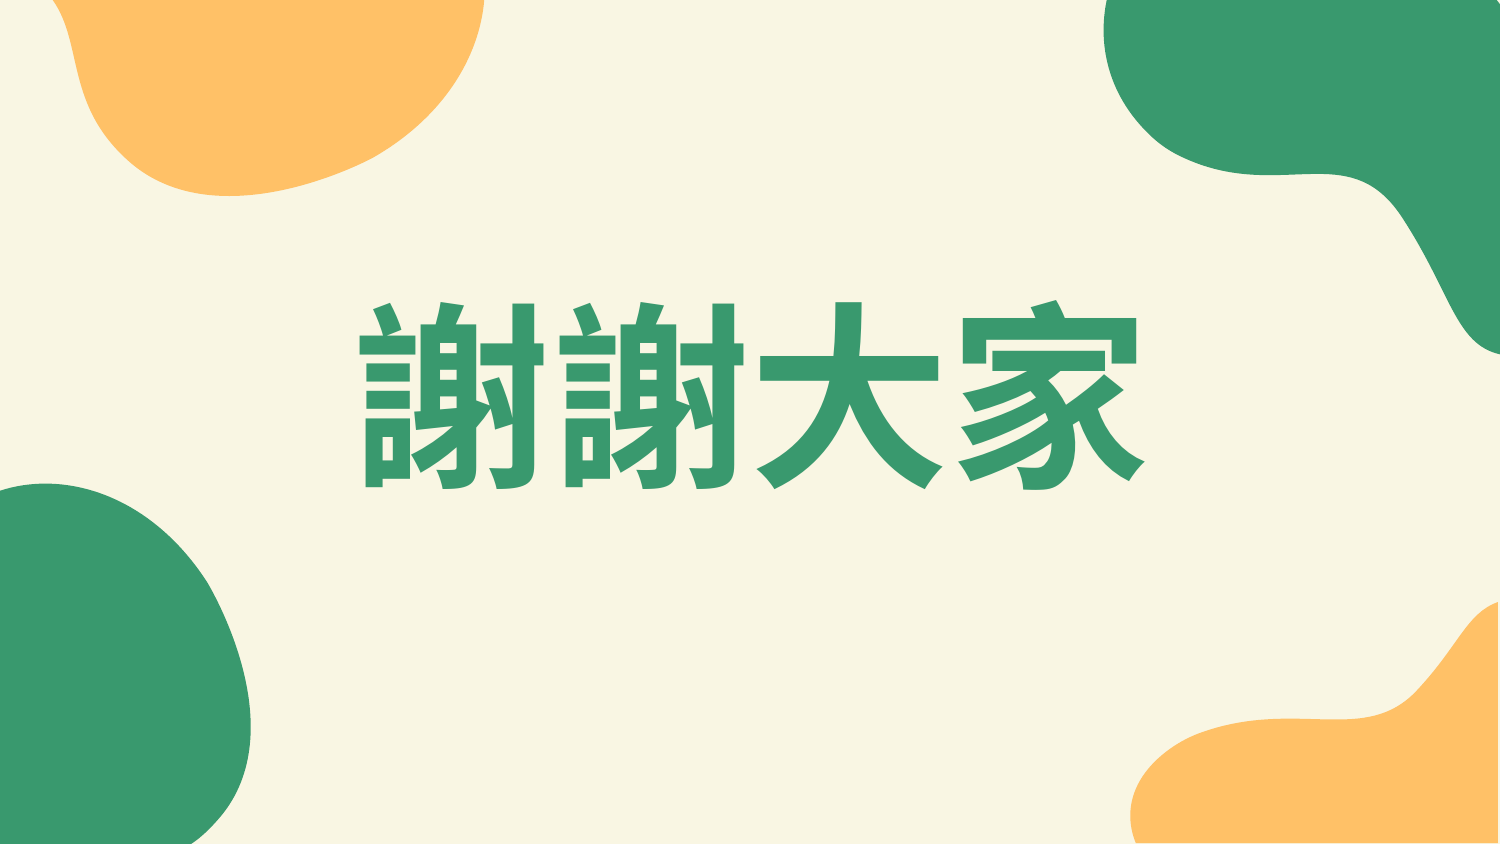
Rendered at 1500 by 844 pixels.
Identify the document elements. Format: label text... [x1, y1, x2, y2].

title 謝謝大家 [116, 234, 1383, 610]
text_box [1103, 0, 1500, 355]
text_box [0, 483, 251, 844]
text_box [1130, 602, 1498, 844]
text_box [52, 0, 485, 197]
